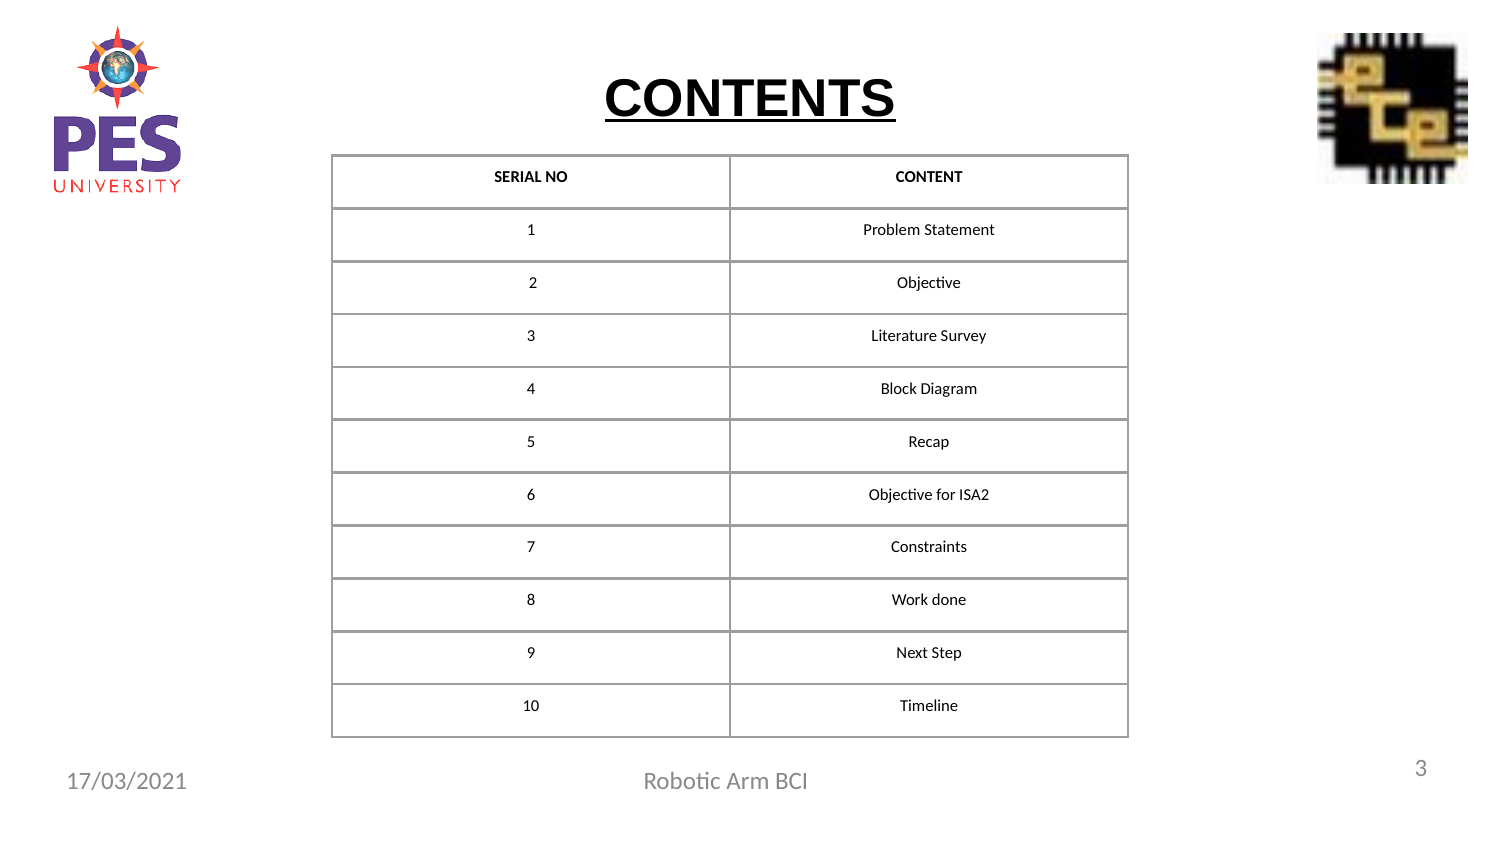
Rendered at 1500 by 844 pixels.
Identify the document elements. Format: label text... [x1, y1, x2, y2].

table_cell Constraints [731, 527, 1127, 577]
picture [23, 14, 212, 203]
title CONTENTS [215, 48, 1312, 143]
table_cell 8 [333, 580, 729, 630]
table_cell Block Diagram [731, 368, 1127, 418]
table_cell 2 [333, 263, 729, 313]
table_cell 5 [333, 421, 729, 471]
table_header SERIAL NO [333, 157, 729, 207]
table_cell Literature Survey [731, 315, 1127, 366]
table_cell 6 [333, 474, 729, 524]
table_header CONTENT [731, 157, 1127, 207]
text_box Robotic Arm BCI [488, 749, 964, 810]
table_cell 1 [333, 210, 729, 260]
table_cell Problem Statement [731, 210, 1127, 260]
table_cell 3 [333, 315, 729, 366]
table_cell 10 [333, 685, 729, 736]
picture [1317, 33, 1469, 184]
text_box ‹#› [1092, 736, 1443, 797]
table_cell Next Step [731, 633, 1127, 683]
table_cell Timeline [731, 685, 1127, 736]
table_cell 4 [333, 368, 729, 418]
table_cell Recap [731, 421, 1127, 471]
text_box 17/03/2021 [51, 749, 402, 810]
table_cell Work done [731, 580, 1127, 630]
table_cell 9 [333, 633, 729, 683]
table_cell Objective for ISA2 [731, 474, 1127, 524]
table_cell Objective [731, 263, 1127, 313]
table_cell 7 [333, 527, 729, 577]
